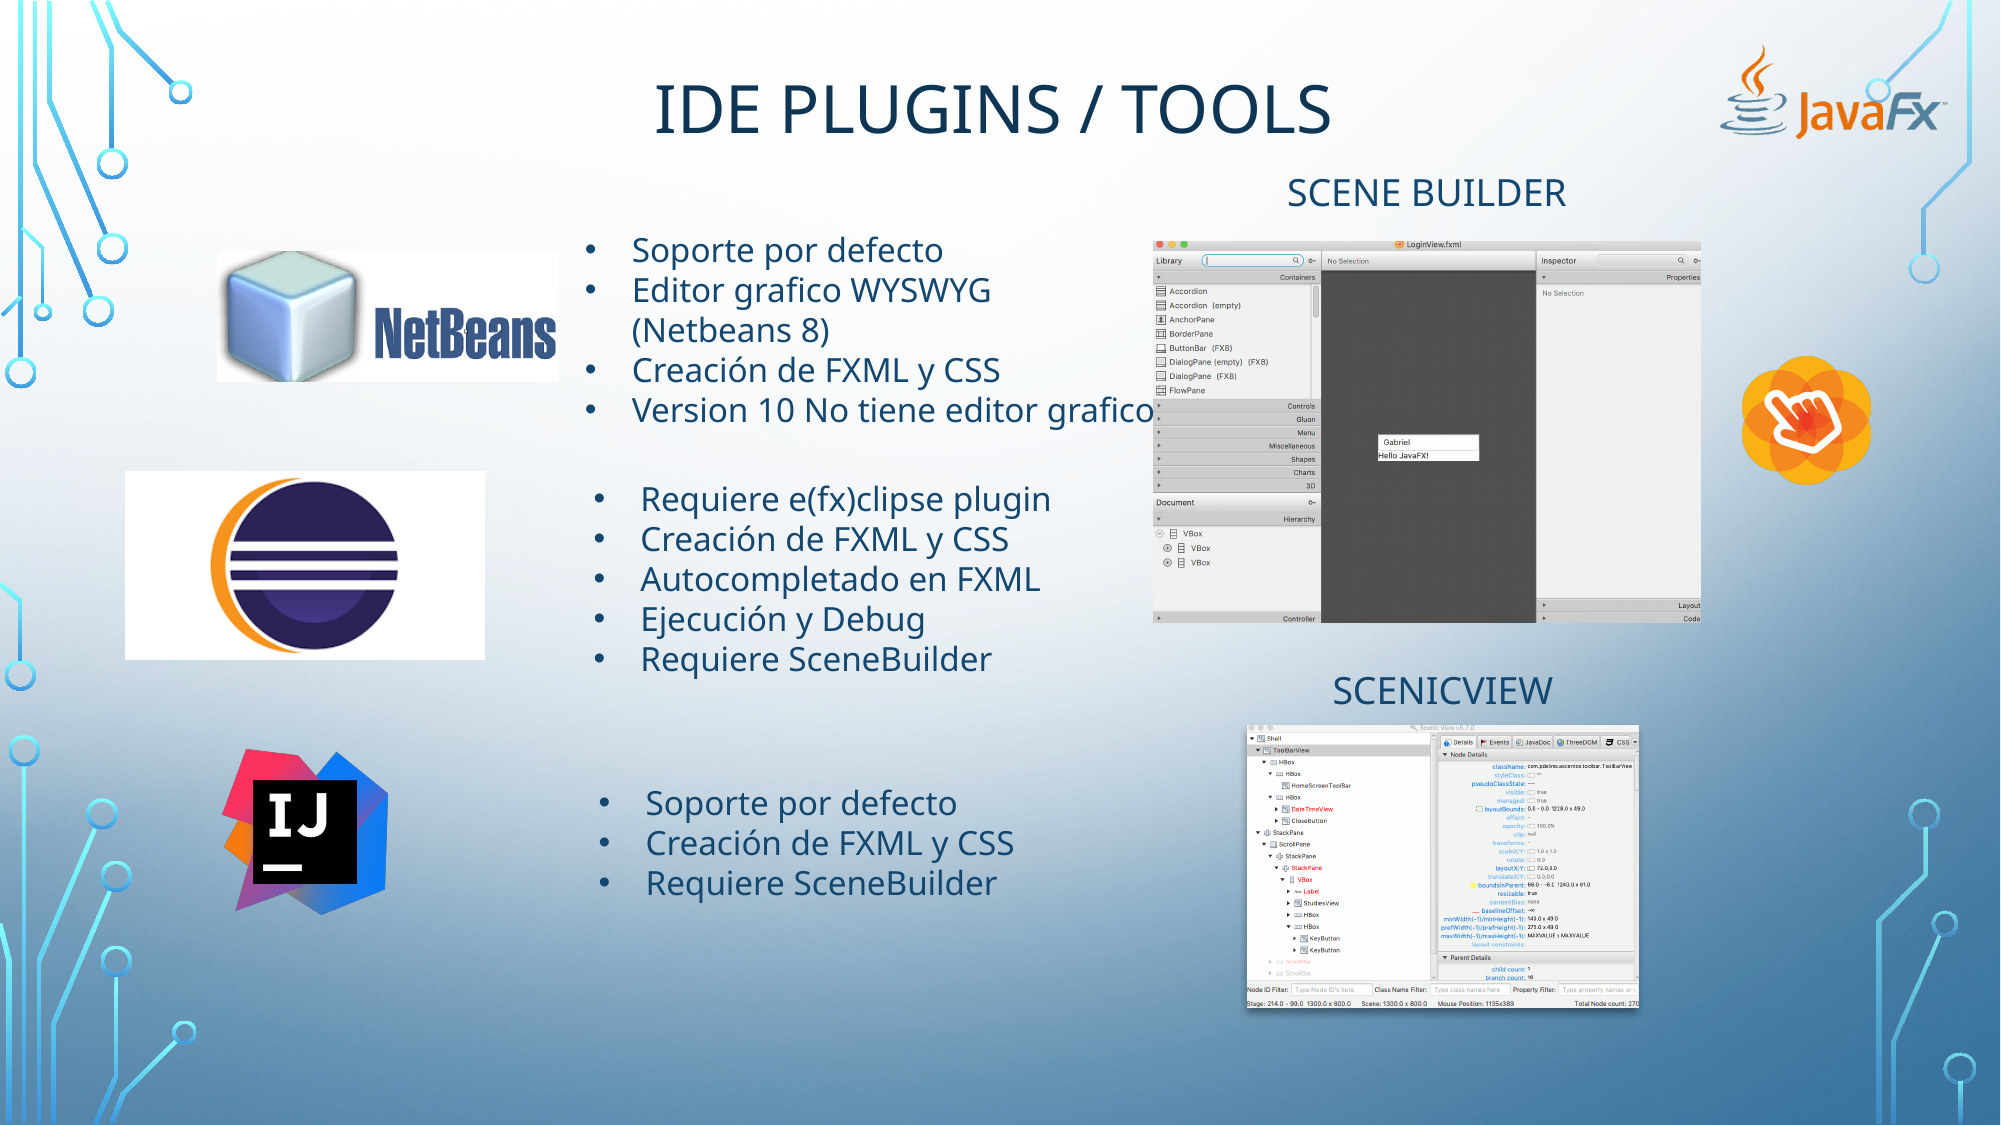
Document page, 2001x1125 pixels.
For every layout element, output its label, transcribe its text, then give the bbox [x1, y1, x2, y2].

list IDE PLUGINS / TOOLS [181, 43, 1807, 166]
picture [1718, 43, 1950, 141]
picture [1247, 724, 1639, 1008]
picture [222, 749, 389, 916]
text_box SCENE BUILDER [1272, 161, 1582, 221]
picture [1742, 355, 1871, 485]
text_box Requiere e(fx)clipse plugin Creación de FXML y CSS Autocompletado en FXML Ejecución y Debug Requiere SceneBuilder [578, 470, 1068, 731]
text_box Soporte por defecto Creación de FXML y CSS Requiere SceneBuilder [583, 774, 1030, 910]
picture [125, 470, 485, 661]
picture [217, 251, 559, 382]
picture [1153, 241, 1701, 624]
text_box SCENICVIEW [1317, 659, 1569, 720]
text_box Soporte por defecto Editor grafico WYSWYG (Netbeans 8) Creación de FXML y CSS Version 10 No tiene editor grafico [570, 221, 1171, 482]
